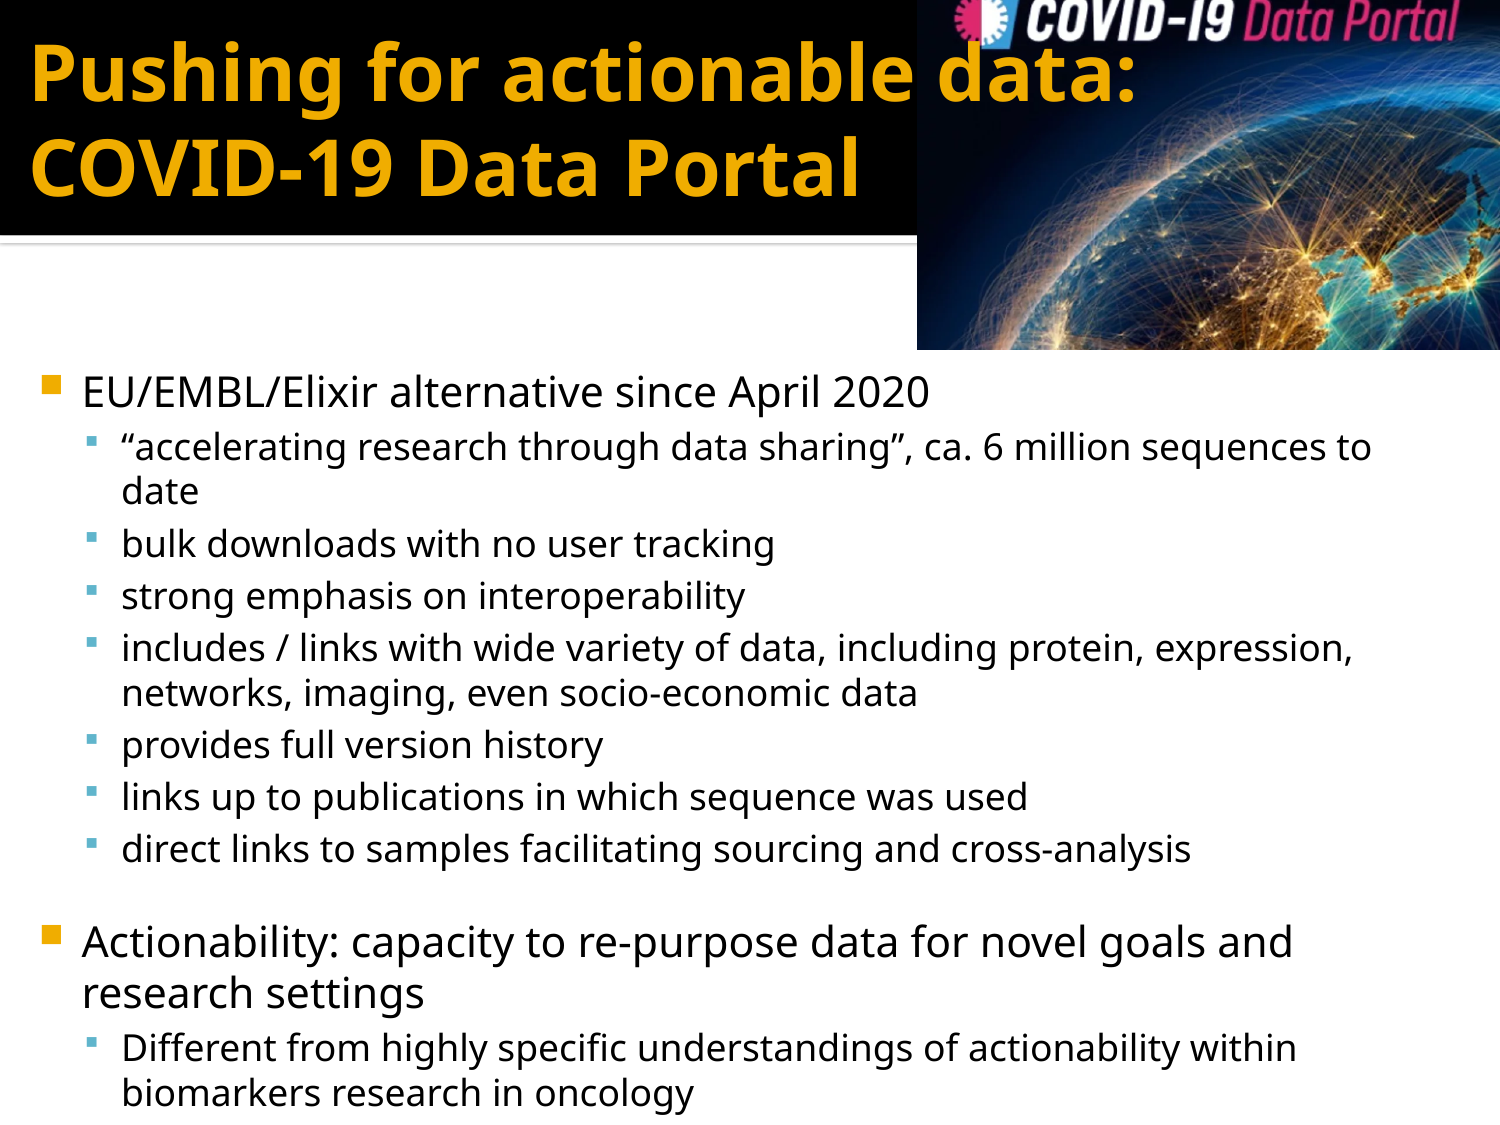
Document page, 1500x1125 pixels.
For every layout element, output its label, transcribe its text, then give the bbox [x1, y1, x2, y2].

title Pushing for actionable data: COVID-19 Data Portal [13, 14, 911, 221]
list EU/EMBL/Elixir alternative since April 2020 “accelerating research through data sharing”, ca. 6 million sequences to date bulk downloads with no user tracking strong emphasis on interoperability includes / links with wide variety of data, including protein, expression, networks, imaging, even socio-economic data provides full version history links up to publications in which sequence was used direct links to samples facilitating sourcing and cross-analysis Actionability: capacity to re-purpose data for novel goals and research settings Different from highly specific understandings of actionability within biomarkers research in oncology [13, 349, 1456, 1125]
picture [917, 0, 1500, 350]
